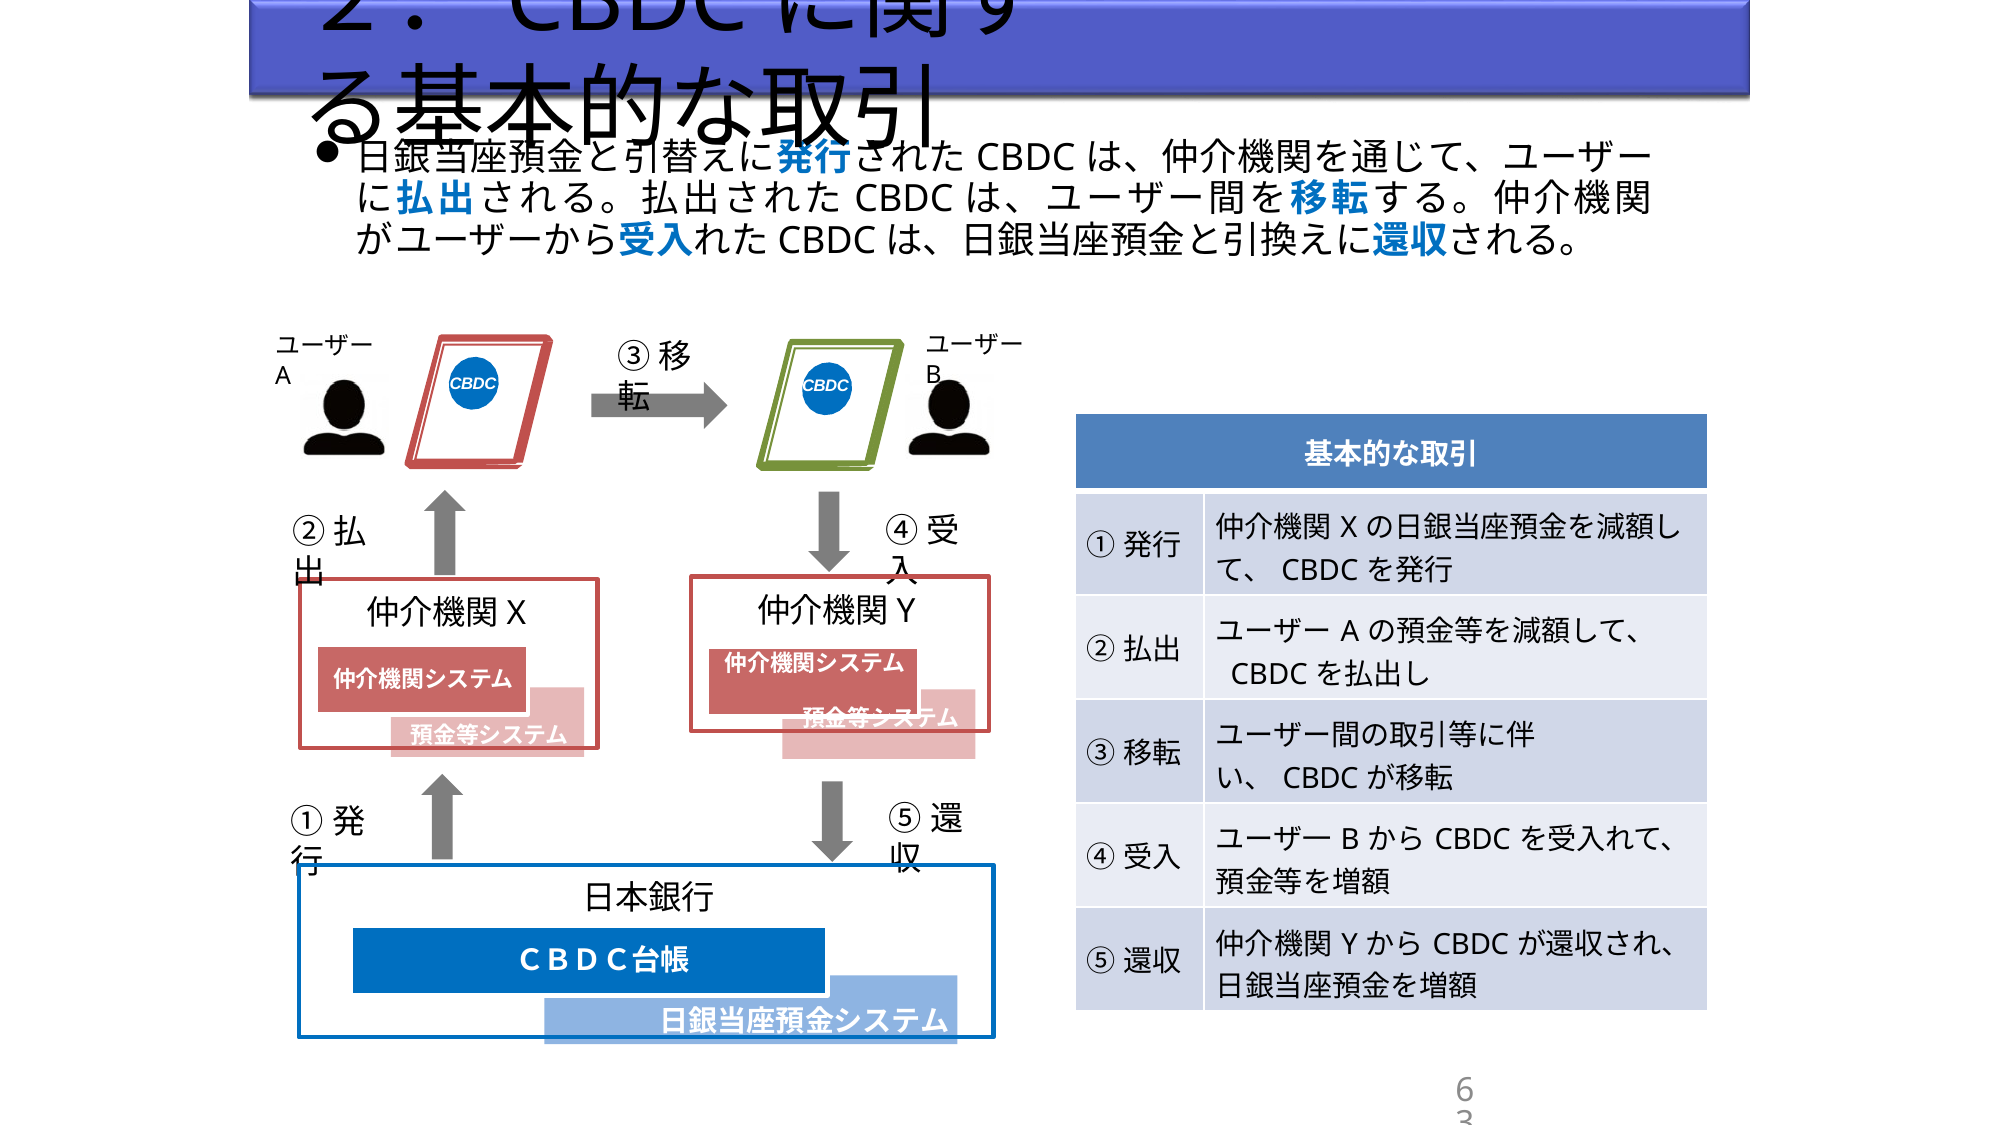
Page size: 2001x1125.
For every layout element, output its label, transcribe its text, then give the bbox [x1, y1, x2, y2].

text_box [811, 781, 854, 862]
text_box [404, 335, 554, 469]
text_box [808, 491, 850, 572]
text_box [755, 338, 905, 472]
table_cell ③移転 [1076, 700, 1203, 802]
text_box 仲介機関Y 仲介機関システム 預金等システム [691, 576, 989, 732]
text_box ユーザーA [273, 327, 395, 390]
text_box [421, 773, 464, 860]
text_box ユーザーB [923, 326, 1045, 389]
picture [299, 374, 389, 459]
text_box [704, 644, 976, 760]
table_cell ユーザ一BからCBDCを受入れて、預金等を増額 [1205, 804, 1707, 906]
table_cell ①発行 [1076, 494, 1203, 594]
table_cell ユーザー間の取引等に伴い、CBDCが移転 [1205, 700, 1707, 802]
text_box 日銀当座預金と引替えに発行されたCBDCは、仲介機関を通じて、ユーザーに払出される。払出されたCBDCは、ユーザー間を移転する。仲介機関がユーザーから受入れたCBDCは、日銀当座預金と引換えに還収される。 [311, 132, 1655, 262]
slide_number 63 [1435, 1012, 1494, 1125]
text_box ⑤還収 [886, 795, 991, 864]
table_cell ユーザーAの預金等を減額して、 CBDCを払出し [1205, 596, 1707, 698]
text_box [348, 923, 958, 1045]
text_box [720, 397, 728, 413]
text_box [424, 489, 466, 576]
table_cell 仲介機関Xの日銀当座預金を減額し て、CBDCを発行 [1205, 494, 1707, 594]
text_box ③移転 [615, 333, 720, 416]
picture [905, 374, 994, 459]
table_header 基本的な取引 [1076, 414, 1707, 488]
table_cell ④受入 [1076, 804, 1203, 906]
table_cell ⑤還収 [1076, 908, 1203, 1010]
text_box 仲介機関X 仲介機関システム 預金等システム [300, 579, 598, 748]
table_cell 仲介機関YからCBDCが還収され、日銀当座預金を増額 [1205, 908, 1707, 1010]
table_cell ②払出 [1076, 596, 1203, 698]
text_box ①発行 [288, 798, 393, 881]
picture [249, 0, 1750, 105]
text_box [313, 642, 585, 758]
text_box ②払出 [290, 508, 395, 591]
text_box 日本銀行 ＣＢＤＣ台帳 日銀当座預金システム [298, 864, 994, 1038]
text_box ④受入 [883, 507, 988, 576]
text_box [591, 393, 717, 429]
title ２．CBDCに関する基本的な取引 [299, 105, 1049, 159]
